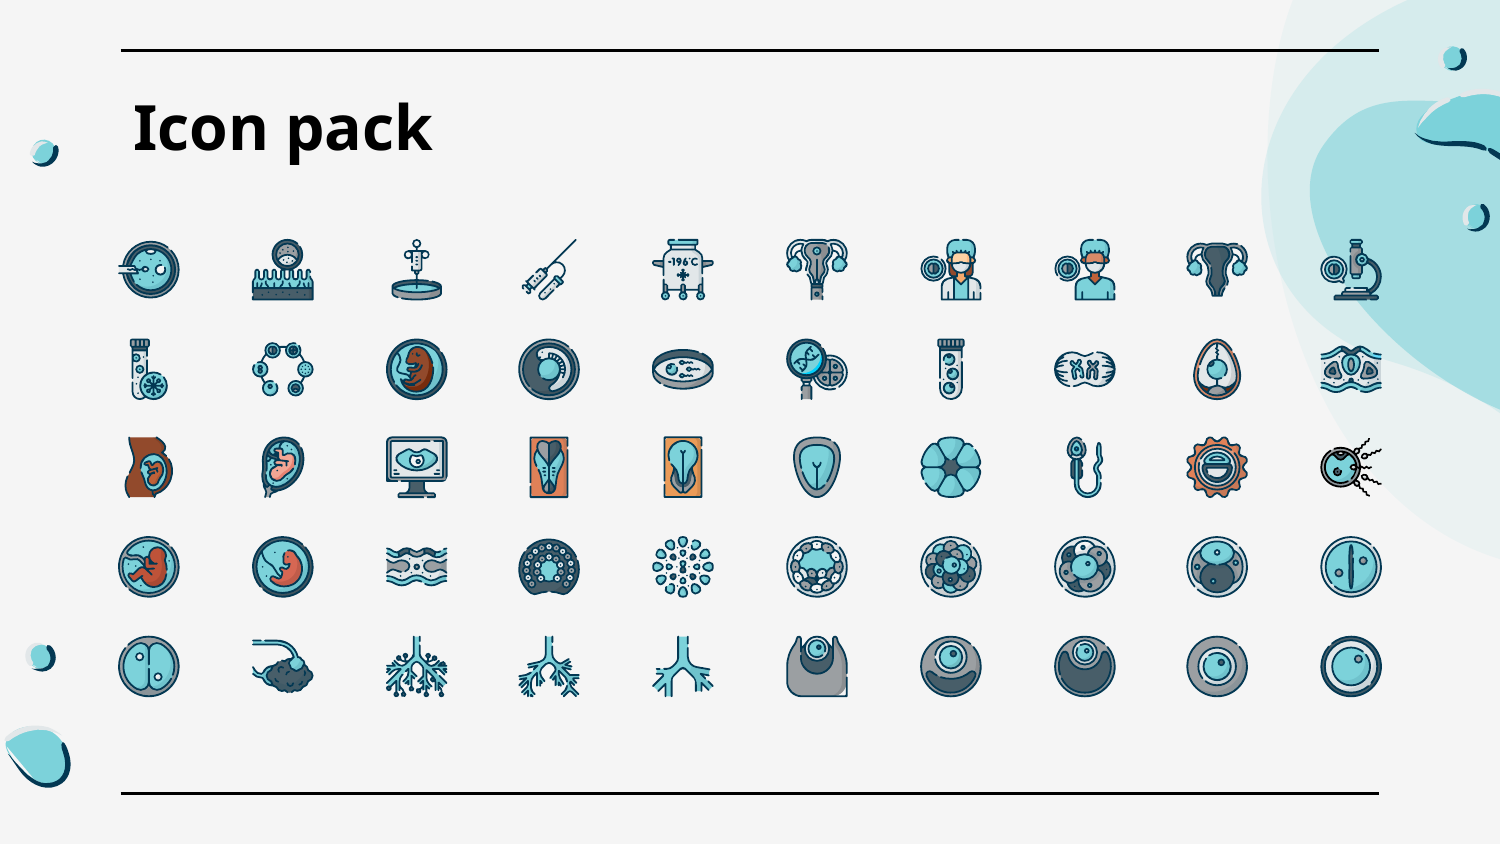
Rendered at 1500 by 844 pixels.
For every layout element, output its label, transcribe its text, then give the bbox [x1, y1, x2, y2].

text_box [1053, 535, 1116, 598]
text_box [385, 547, 448, 587]
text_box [785, 338, 849, 401]
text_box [391, 238, 443, 301]
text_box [117, 535, 180, 598]
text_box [1066, 436, 1104, 499]
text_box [919, 635, 982, 698]
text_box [521, 238, 577, 301]
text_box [651, 348, 714, 390]
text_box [1186, 635, 1249, 698]
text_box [936, 338, 965, 401]
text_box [1053, 351, 1116, 388]
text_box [1192, 338, 1242, 401]
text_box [1320, 437, 1383, 497]
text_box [117, 635, 180, 698]
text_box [1054, 238, 1116, 301]
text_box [518, 538, 581, 596]
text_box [663, 436, 703, 499]
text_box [518, 635, 581, 698]
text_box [785, 535, 848, 598]
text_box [529, 436, 569, 499]
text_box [785, 635, 848, 698]
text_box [792, 436, 842, 499]
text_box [374, 326, 460, 412]
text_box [251, 639, 314, 694]
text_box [385, 635, 448, 698]
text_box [251, 535, 314, 598]
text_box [1320, 345, 1383, 394]
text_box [1186, 436, 1249, 499]
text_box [385, 436, 448, 499]
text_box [518, 338, 581, 401]
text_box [1186, 535, 1249, 598]
title Icon pack [118, 72, 1382, 167]
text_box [651, 635, 714, 698]
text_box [1186, 242, 1249, 297]
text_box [129, 338, 168, 401]
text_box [261, 436, 305, 499]
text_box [117, 240, 180, 299]
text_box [651, 238, 714, 301]
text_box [1320, 238, 1382, 301]
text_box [251, 233, 314, 301]
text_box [920, 436, 982, 499]
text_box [785, 238, 848, 301]
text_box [920, 238, 982, 301]
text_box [1320, 635, 1383, 698]
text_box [124, 436, 174, 499]
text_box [651, 535, 714, 598]
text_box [251, 341, 314, 397]
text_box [1053, 635, 1116, 698]
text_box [1320, 535, 1383, 598]
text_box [919, 535, 982, 598]
